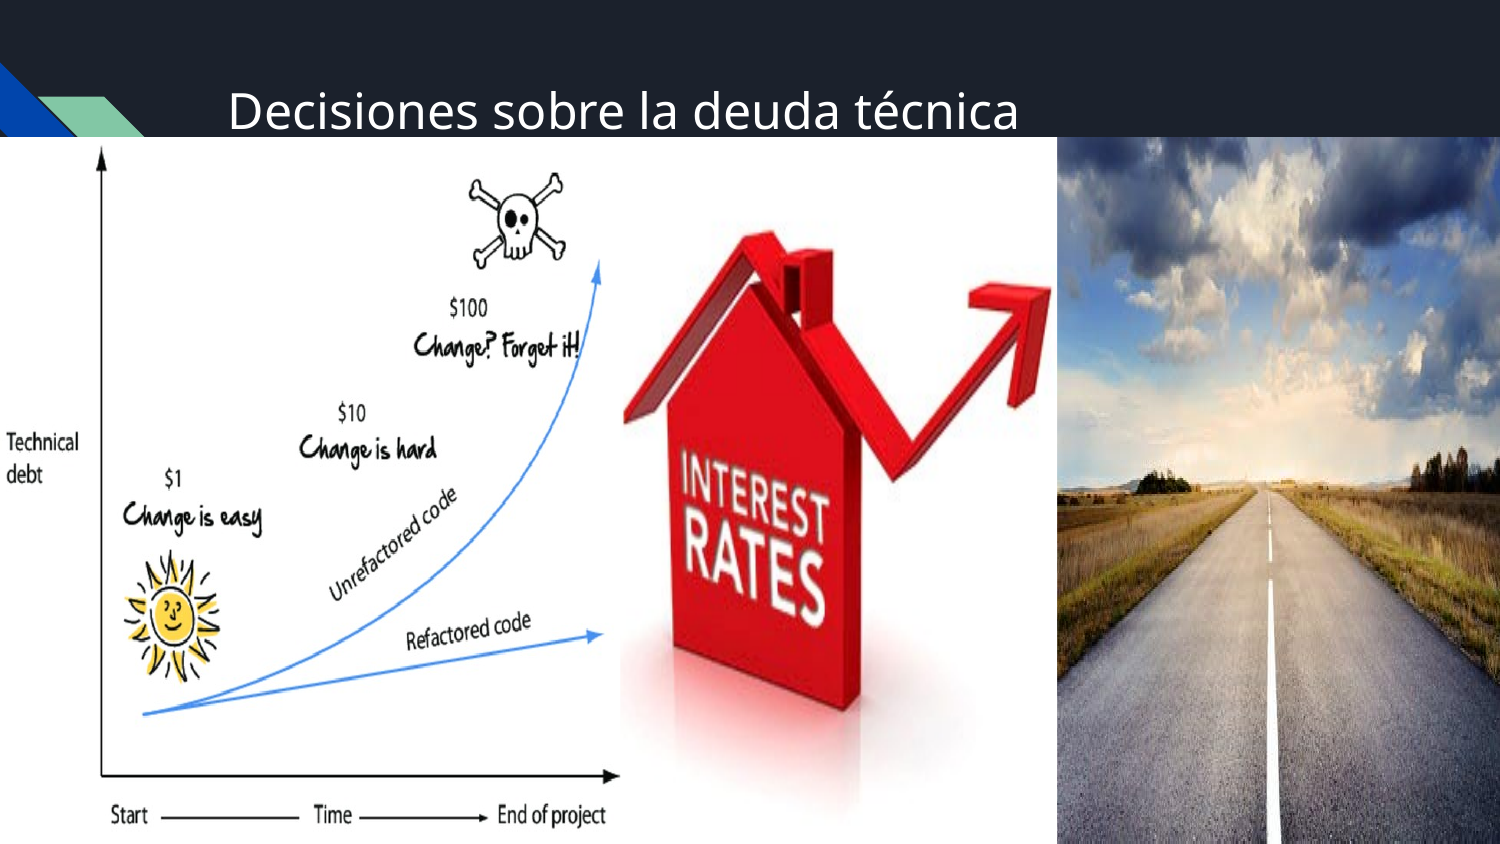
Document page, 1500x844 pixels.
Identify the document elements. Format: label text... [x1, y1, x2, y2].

title Decisiones sobre la deuda técnica [212, 64, 1368, 136]
picture [0, 137, 1500, 844]
